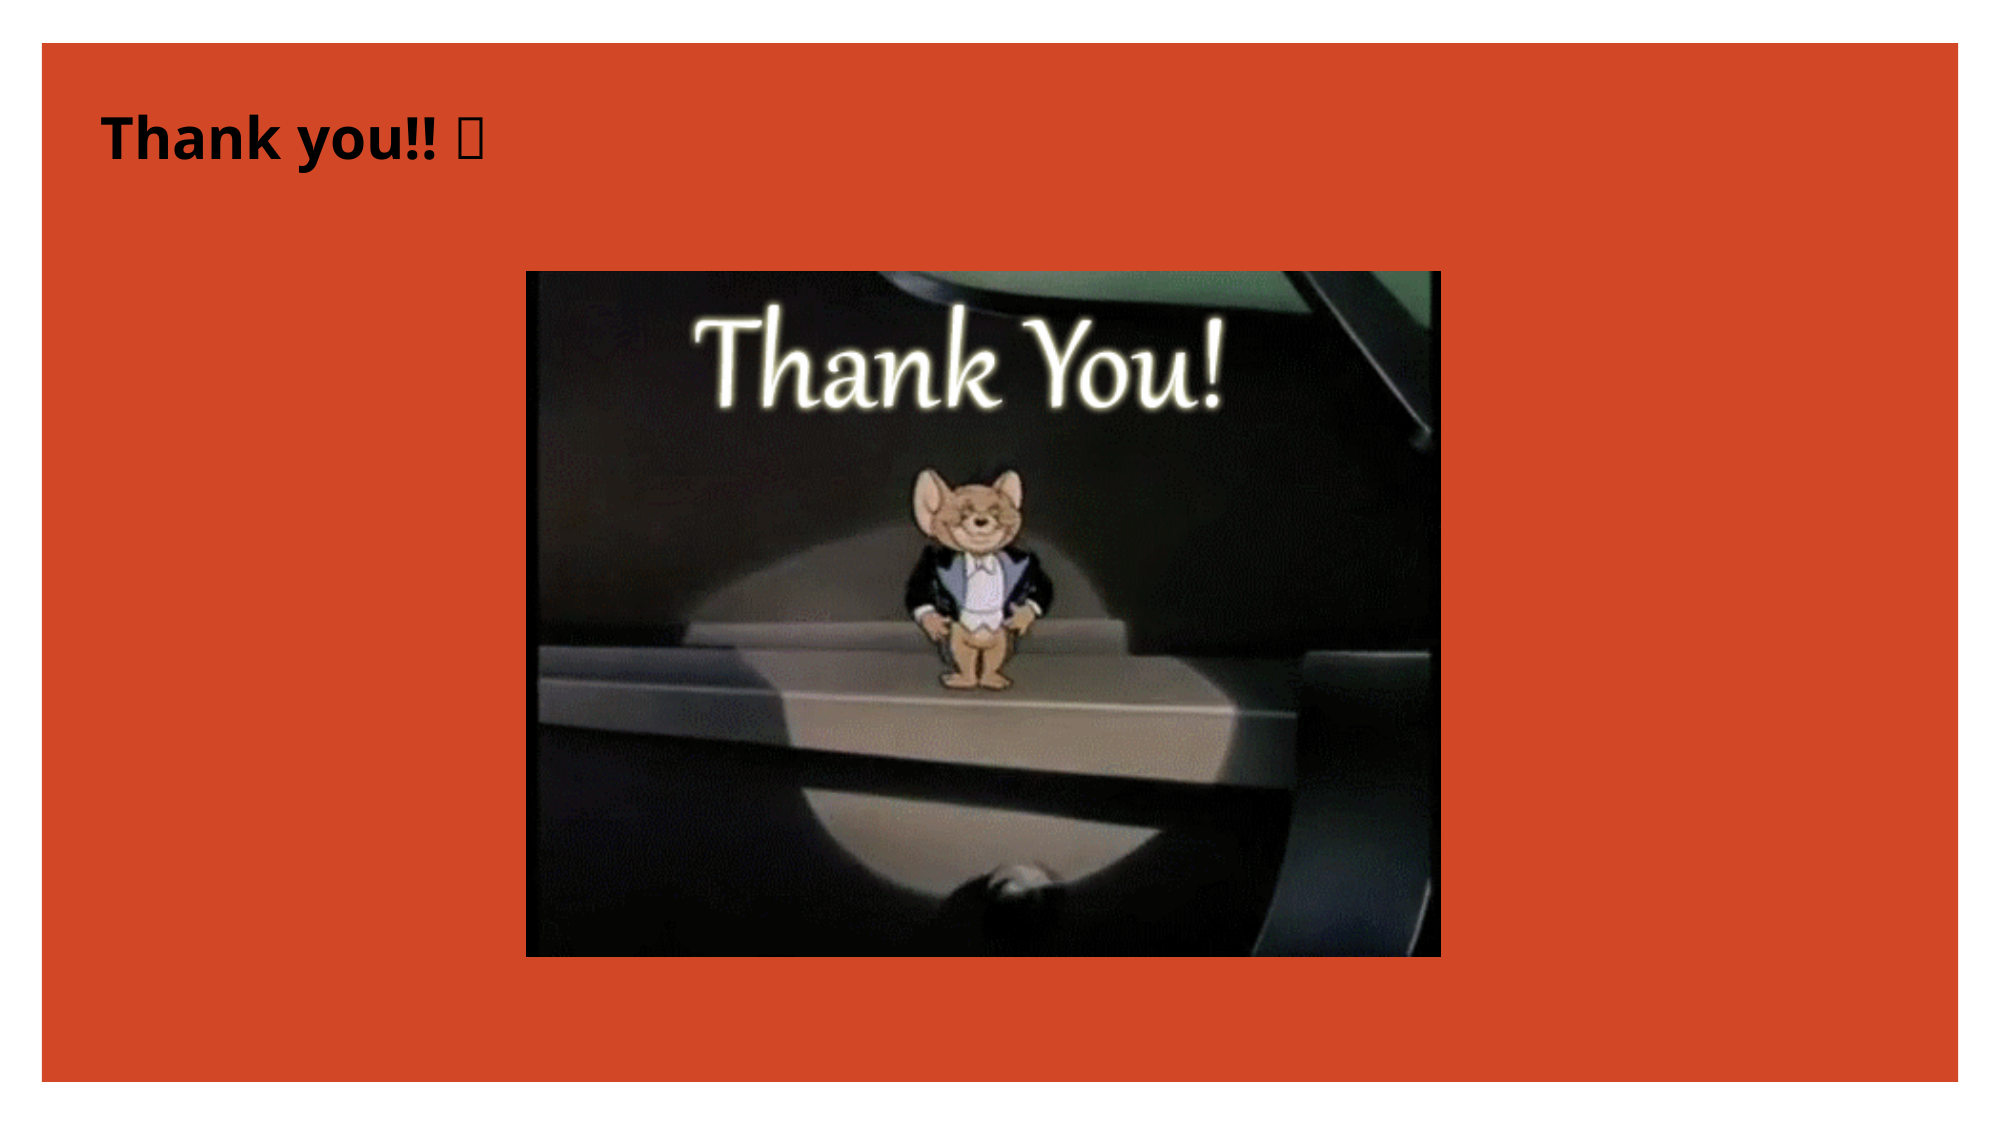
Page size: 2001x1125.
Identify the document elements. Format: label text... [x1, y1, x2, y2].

picture [526, 270, 1441, 957]
title Thank you!!  [85, 73, 1214, 179]
